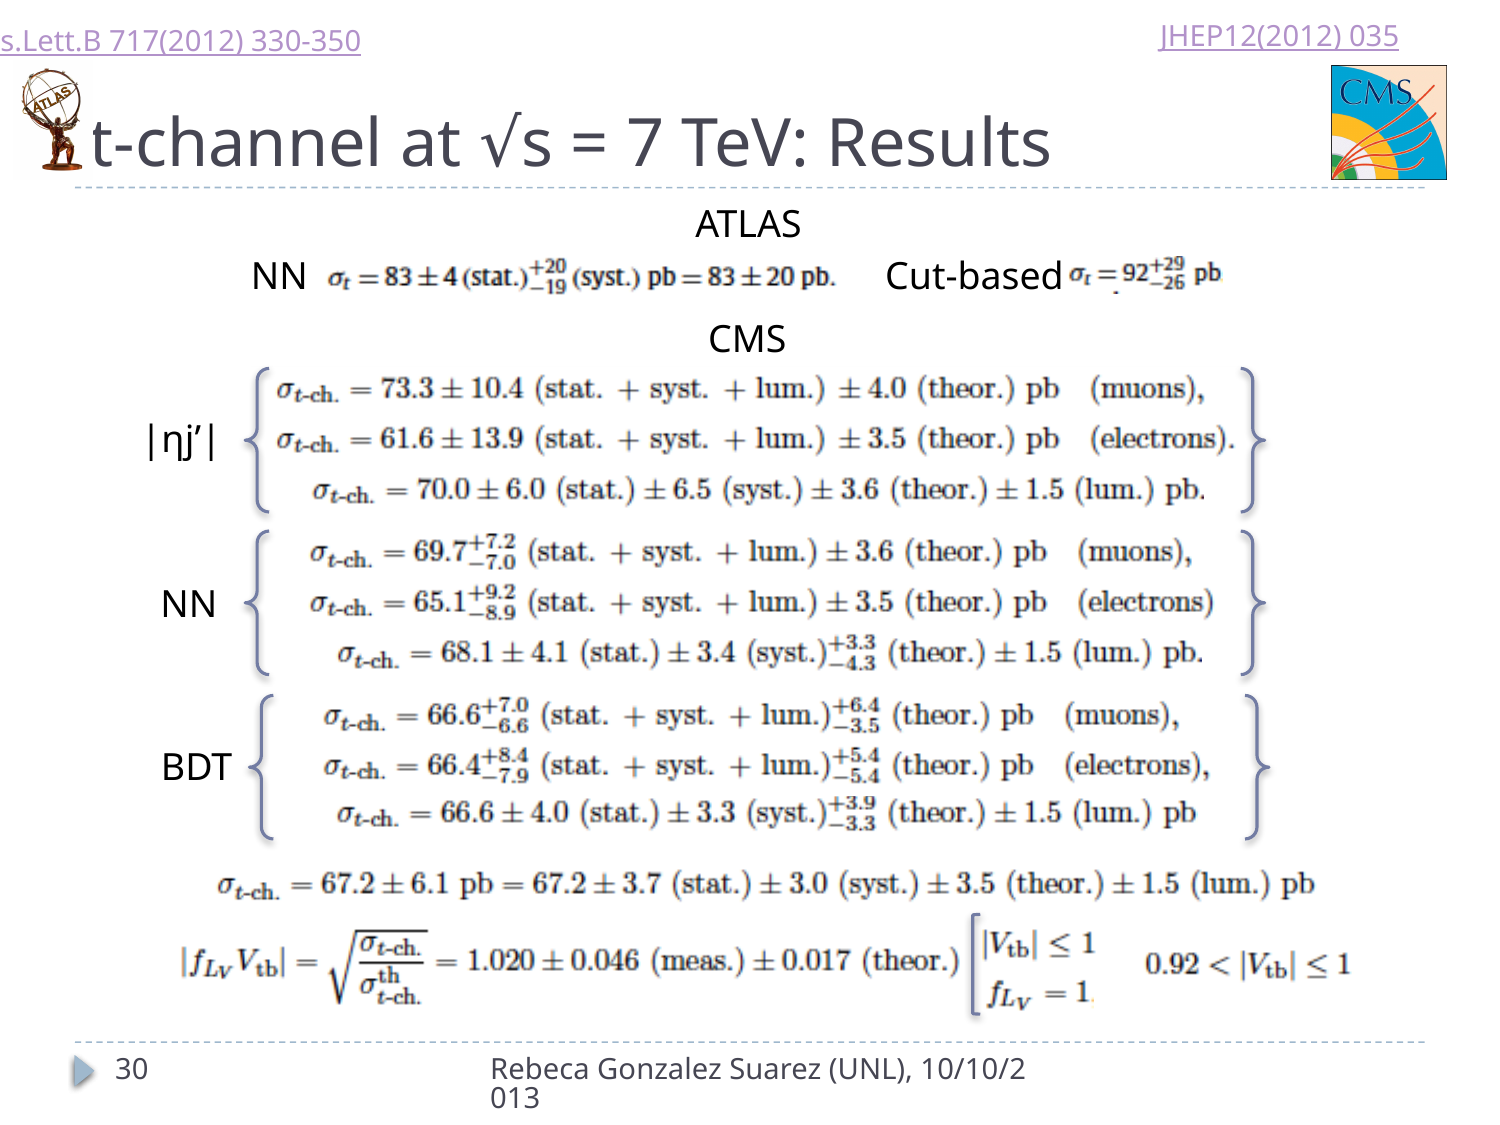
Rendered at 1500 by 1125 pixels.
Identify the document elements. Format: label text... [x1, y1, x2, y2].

picture [173, 847, 1327, 915]
text_box Cut-based [870, 244, 1079, 305]
picture [1125, 924, 1354, 988]
footer Rebeca Gonzalez Suarez (UNL), 10/10/2013 [475, 1042, 1051, 1103]
text_box CMS [693, 321, 802, 364]
picture [1341, 81, 1349, 103]
picture [308, 240, 845, 308]
text_box BDT [146, 735, 248, 795]
picture [980, 924, 1103, 1015]
text_box [248, 693, 320, 841]
picture [1368, 81, 1380, 103]
text_box Phys.Lett.B 717(2012) 330-350 [0, 14, 489, 70]
text_box [1207, 529, 1267, 677]
text_box [243, 529, 308, 677]
text_box [1207, 367, 1267, 514]
picture [12, 60, 93, 181]
picture [1331, 64, 1447, 180]
picture [296, 467, 1217, 675]
text_box [255, 471, 292, 514]
text_box [971, 926, 979, 1016]
picture [251, 364, 1242, 460]
text_box NN [145, 572, 233, 632]
text_box |ηj’| [126, 407, 237, 468]
title t-channel at √s = 7 TeV: Results [97, 37, 1331, 188]
picture [1422, 133, 1431, 144]
text_box JHEP12(2012) 035 [1145, 10, 1500, 65]
slide_number 30 [100, 1042, 426, 1103]
text_box [1203, 693, 1271, 841]
picture [1068, 256, 1223, 295]
picture [144, 922, 965, 1011]
text_box NN [236, 244, 305, 305]
text_box ATLAS [680, 192, 817, 240]
picture [282, 680, 1223, 846]
